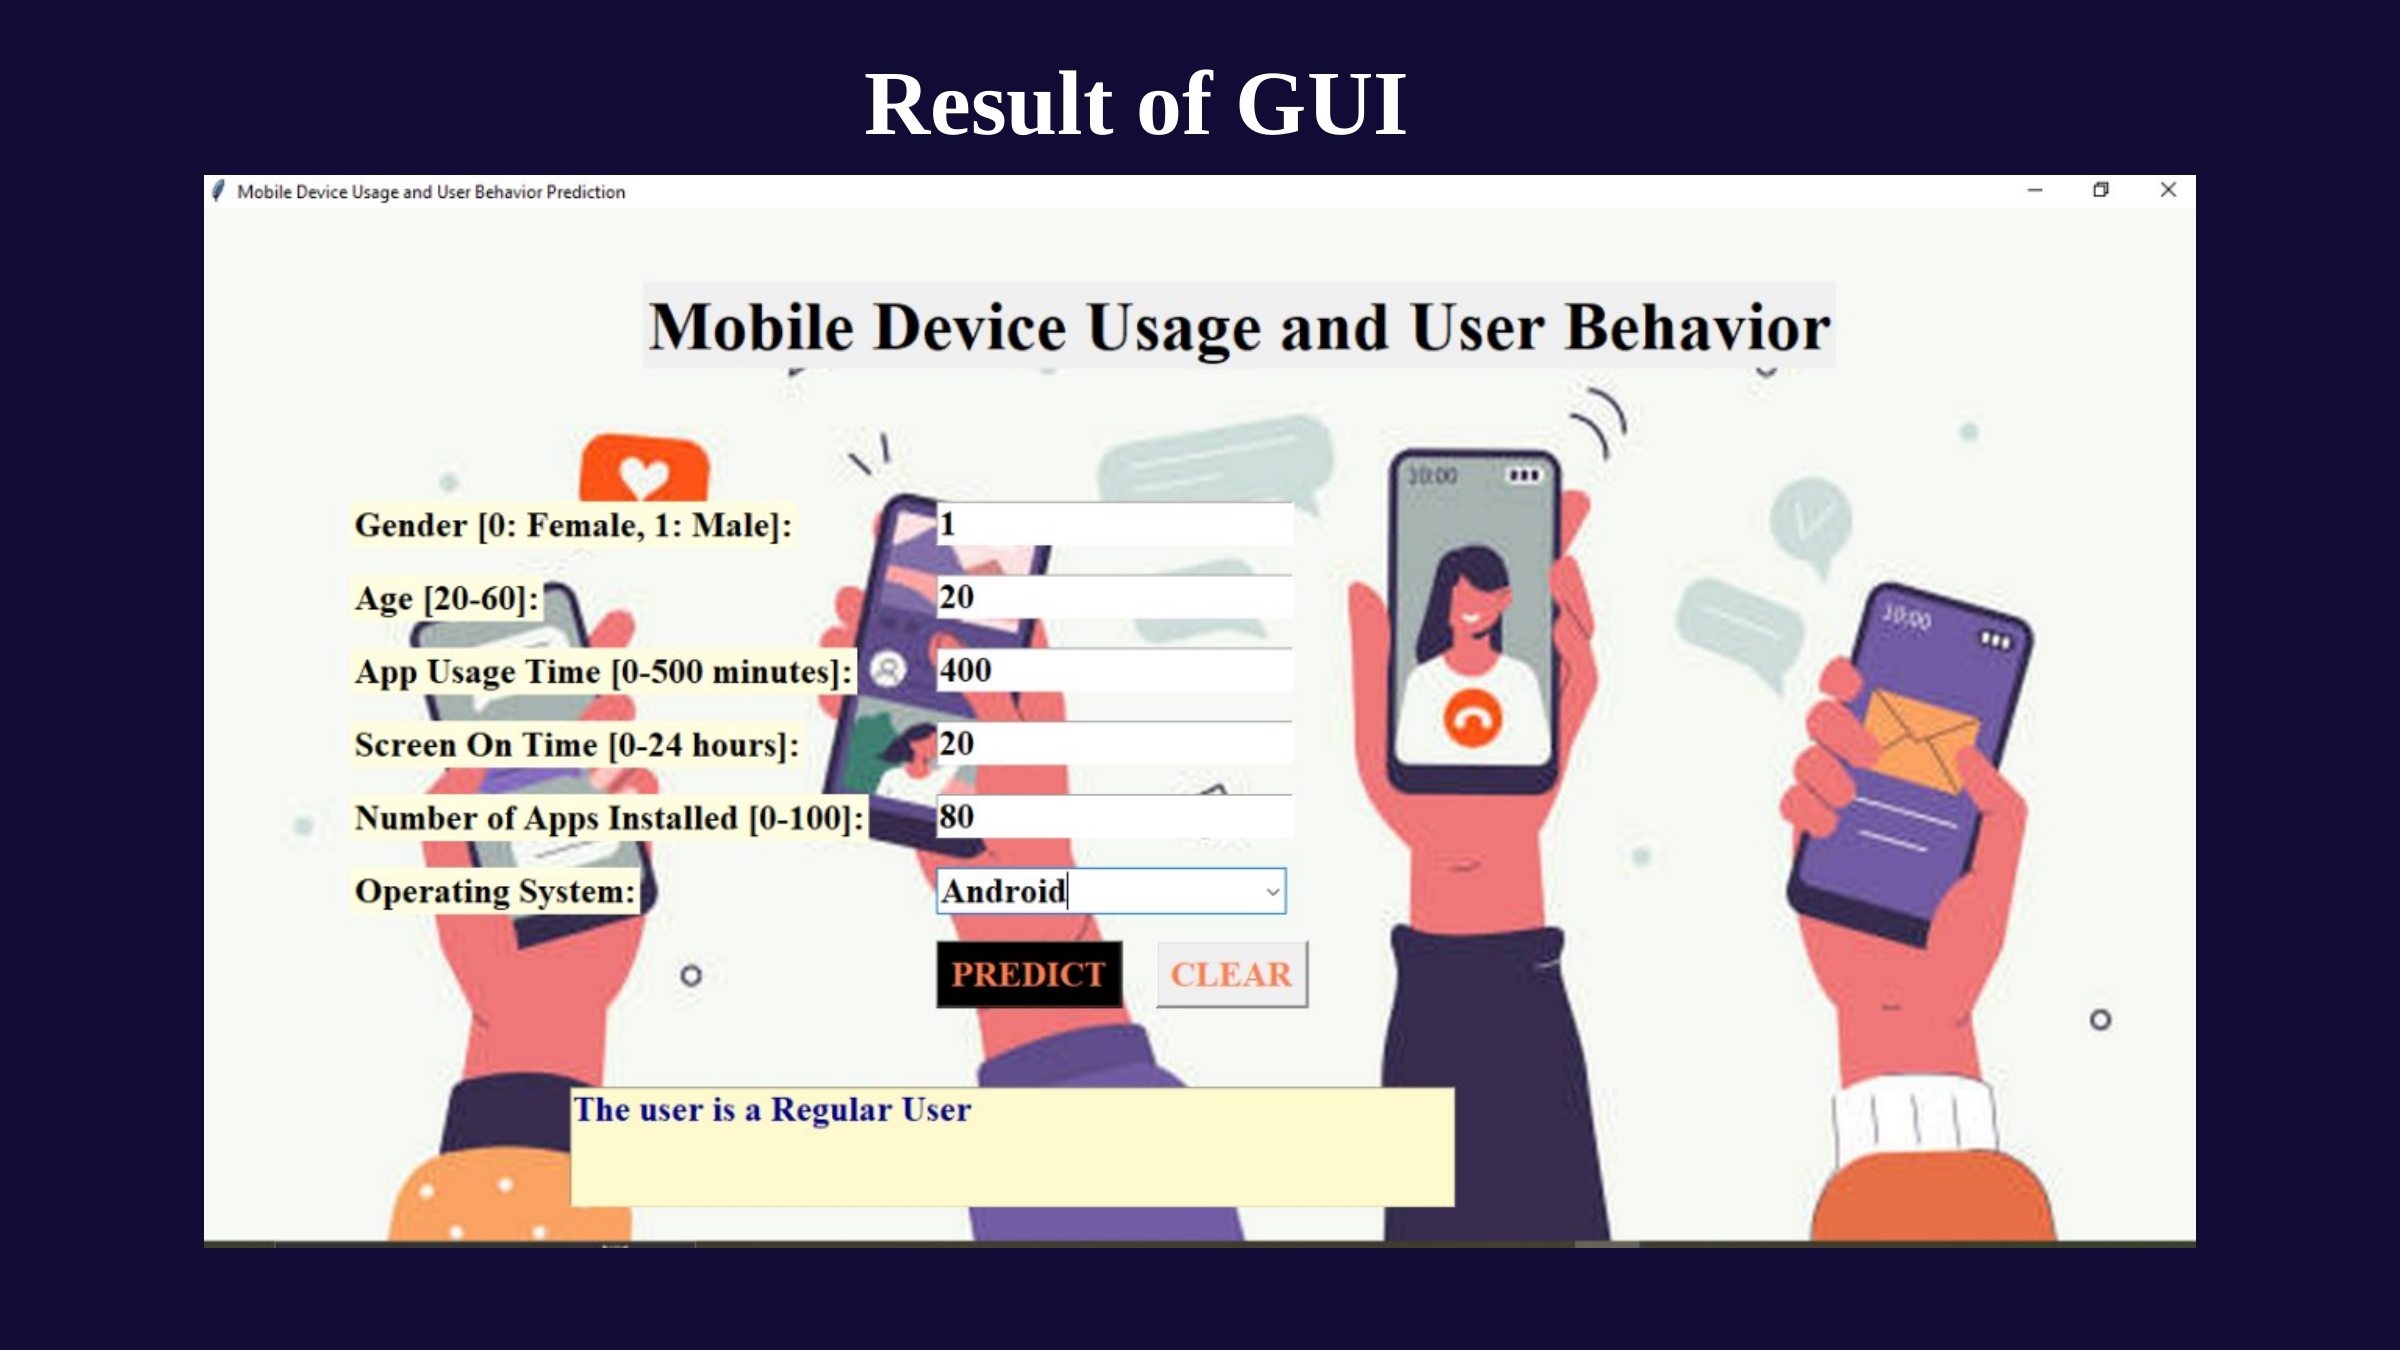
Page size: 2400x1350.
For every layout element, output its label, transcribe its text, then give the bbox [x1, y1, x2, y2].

picture [204, 175, 2196, 1248]
text_box Result of GUI [128, 35, 2169, 261]
